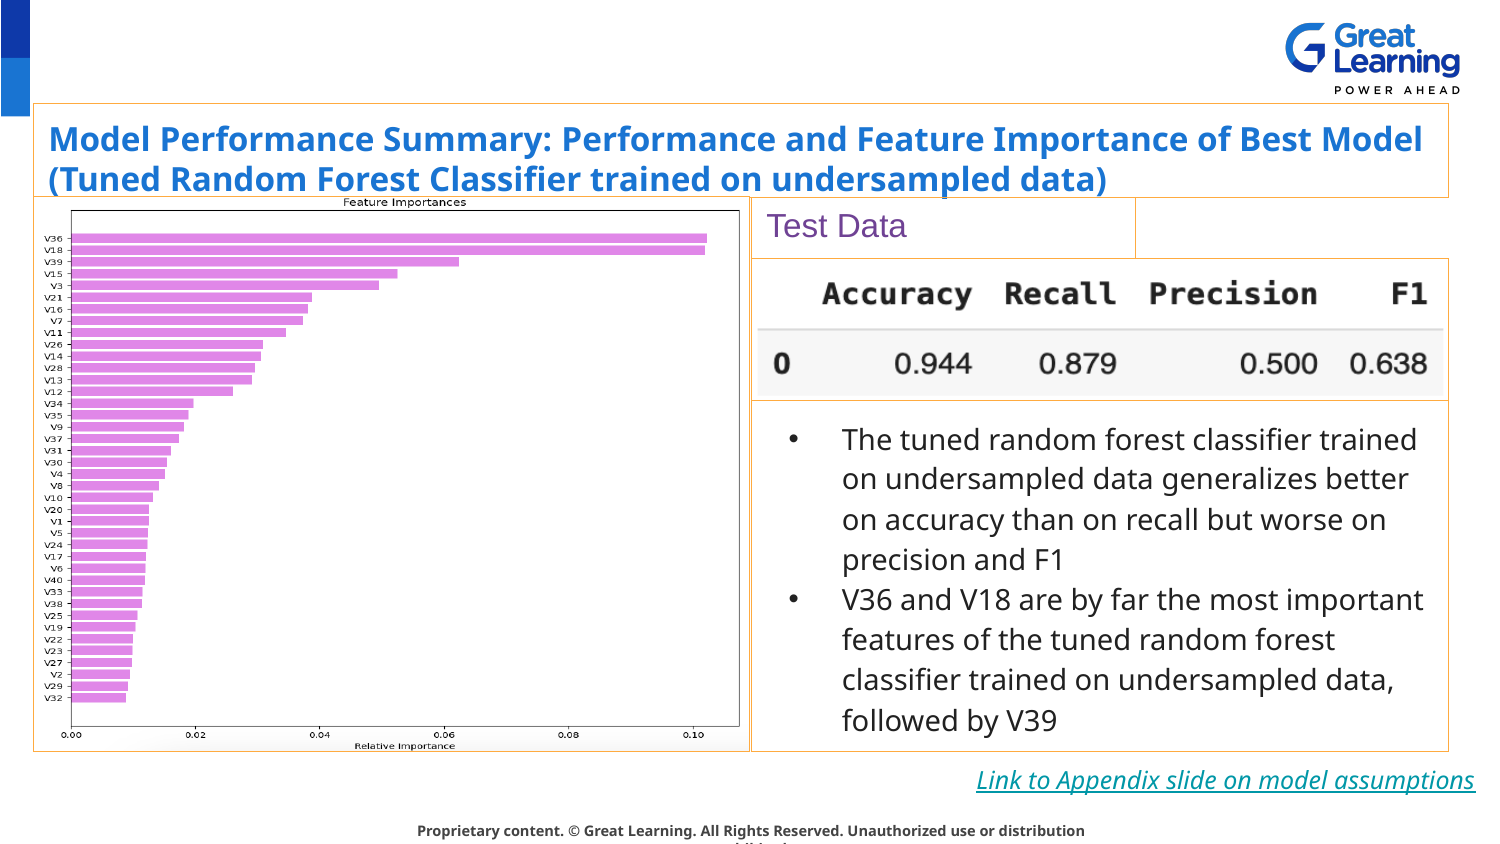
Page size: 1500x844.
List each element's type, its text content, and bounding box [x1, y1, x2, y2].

picture [1258, 11, 1487, 106]
title Model Performance Summary: Performance and Feature Importance of Best Model (Tuned Random Forest Classifier trained on undersampled data) [33, 103, 1449, 198]
text_box Test Data [753, 197, 1136, 257]
list The tuned random forest classifier trained on undersampled data generalizes better on accuracy than on recall but worse on precision and F1 V36 and V18 are by far the most important features of the tuned random forest classifier trained on undersampled data, followed by V39 [755, 408, 1449, 752]
picture [32, 196, 1450, 752]
text_box Link to Appendix slide on model assumptions [668, 749, 1491, 814]
